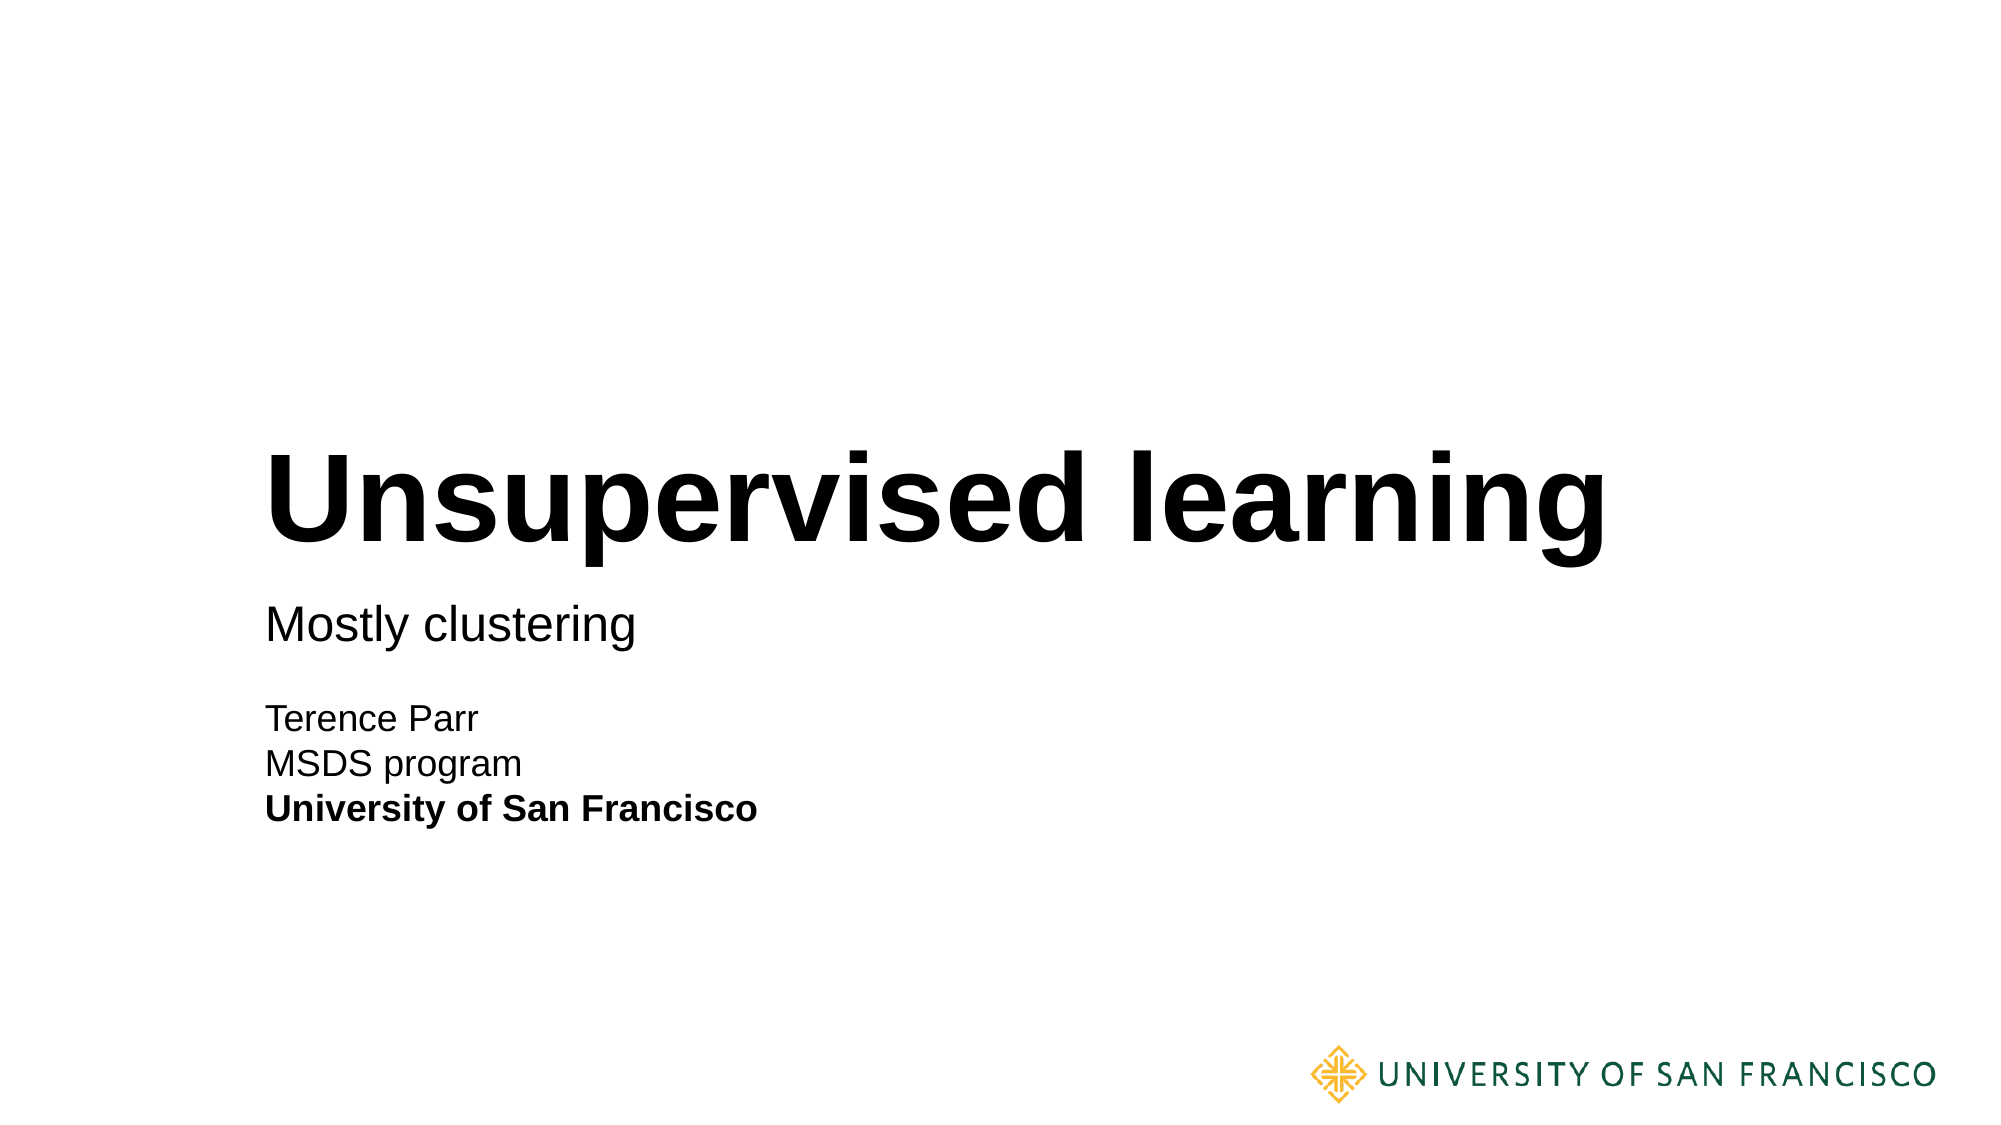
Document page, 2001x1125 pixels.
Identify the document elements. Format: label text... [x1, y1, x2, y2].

text_box Terence Parr MSDS program University of San Francisco [249, 686, 1250, 836]
subtitle Mostly clustering [249, 590, 1750, 672]
title Unsupervised learning [249, 184, 1750, 576]
